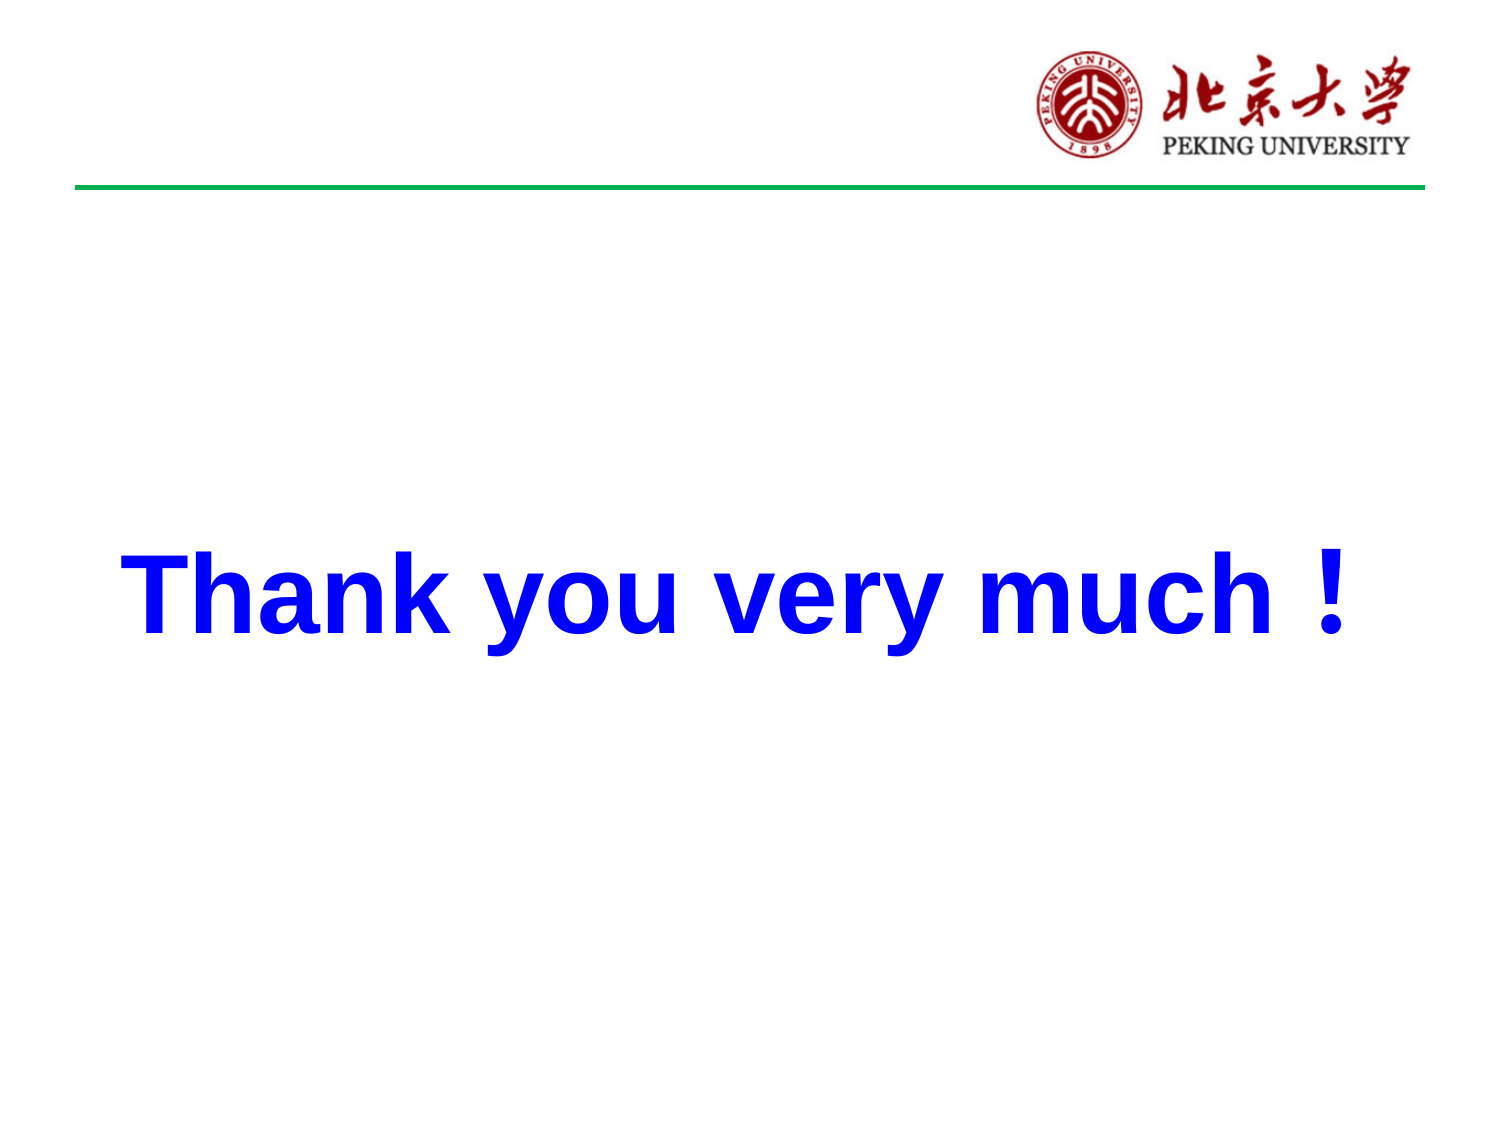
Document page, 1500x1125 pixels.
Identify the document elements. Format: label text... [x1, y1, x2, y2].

text_box Thank you very much！ [105, 513, 1431, 664]
picture [1022, 39, 1425, 167]
